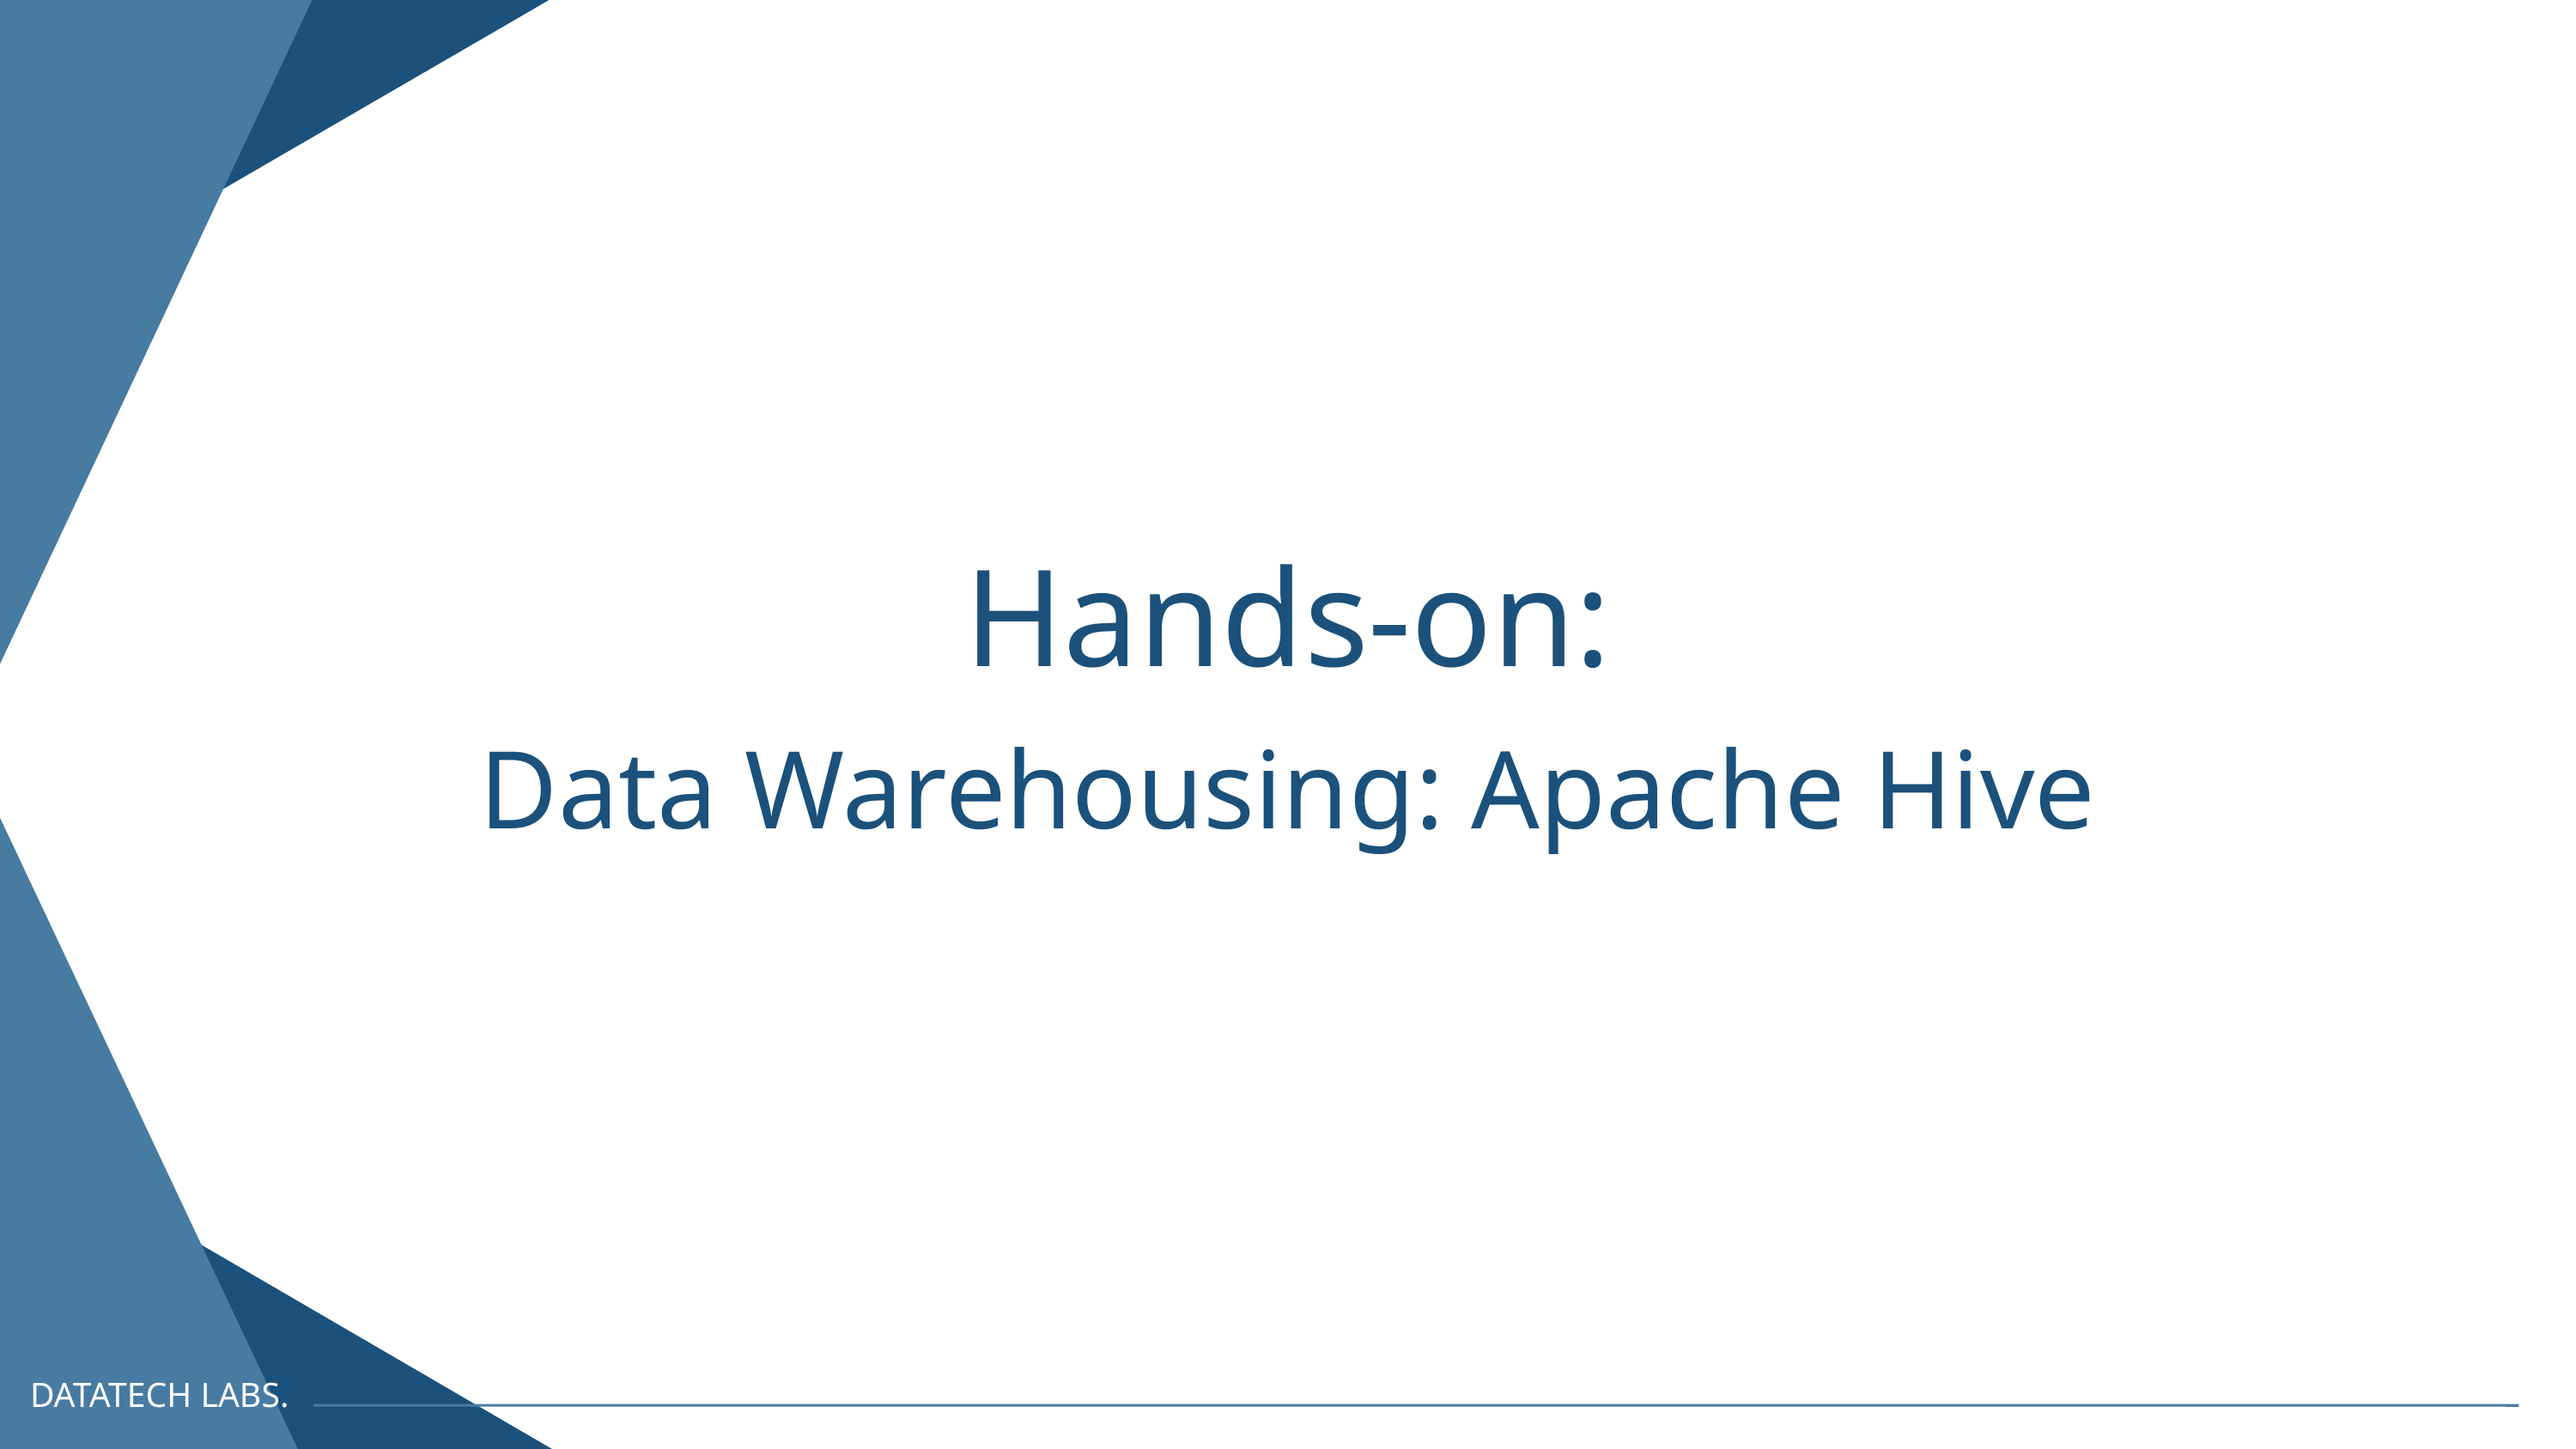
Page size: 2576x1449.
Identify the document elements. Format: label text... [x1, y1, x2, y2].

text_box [0, 0, 633, 1449]
text_box Data Warehousing: Apache Hive [639, 721, 2135, 851]
text_box Hands-on: [639, 532, 2019, 694]
